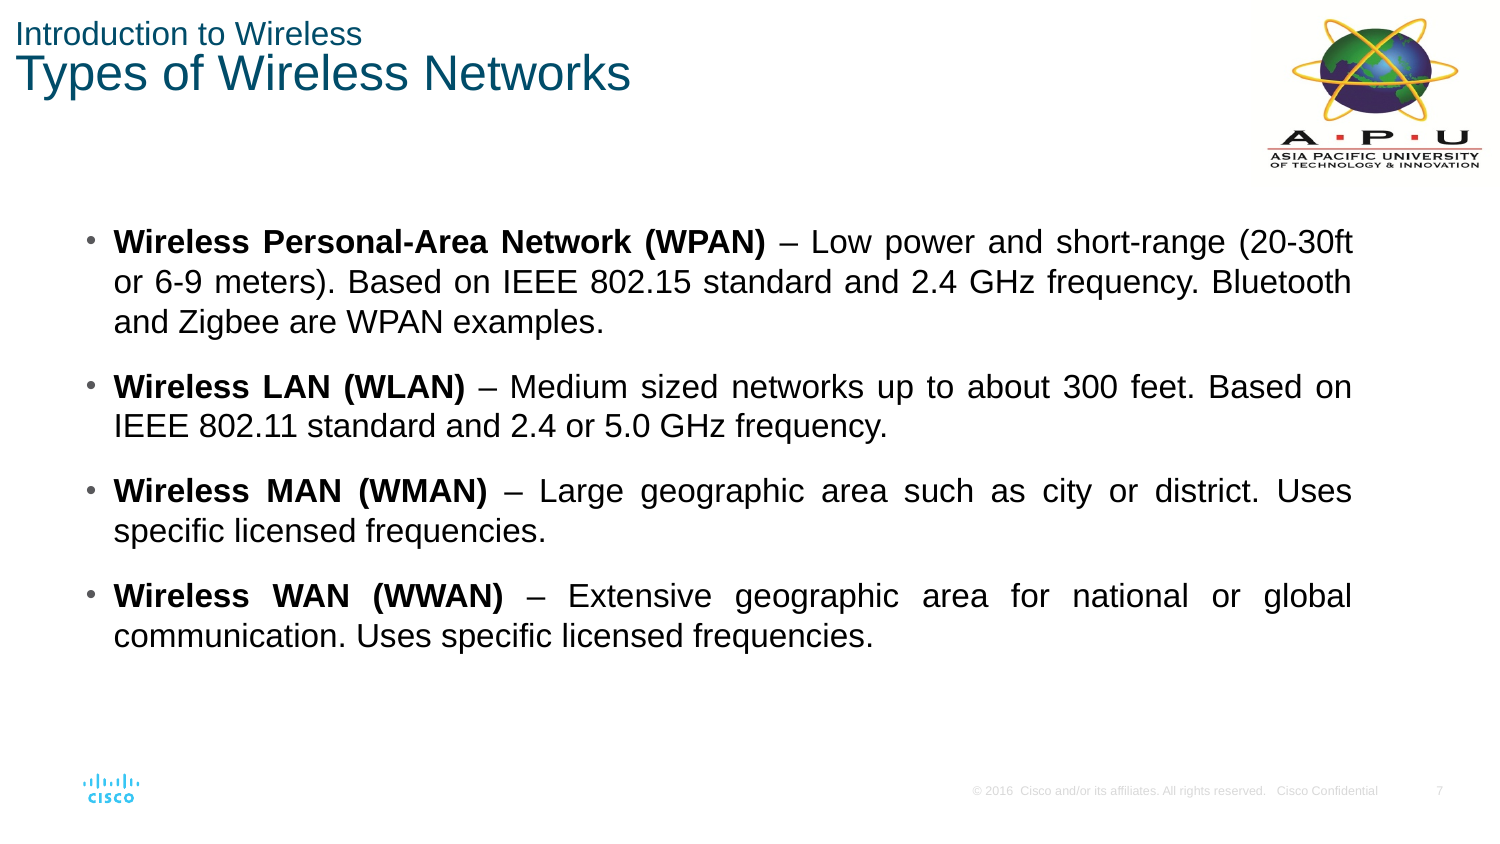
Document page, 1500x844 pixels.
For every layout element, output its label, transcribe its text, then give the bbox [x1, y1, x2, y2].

list Wireless Personal-Area Network (WPAN) – Low power and short-range (20-30ft or 6-9 meters). Based on IEEE 802.15 standard and 2.4 GHz frequency. Bluetooth and Zigbee are WPAN examples. Wireless LAN (WLAN) – Medium sized networks up to about 300 feet. Based on IEEE 802.11 standard and 2.4 or 5.0 GHz frequency. Wireless MAN (WMAN) – Large geographic area such as city or district. Uses specific licensed frequencies. Wireless WAN (WWAN) – Extensive geographic area for national or global communication. Uses specific licensed frequencies. [70, 212, 1369, 717]
picture [1251, 0, 1500, 187]
title Introduction to Wireless Types of Wireless Networks [0, 0, 1369, 121]
